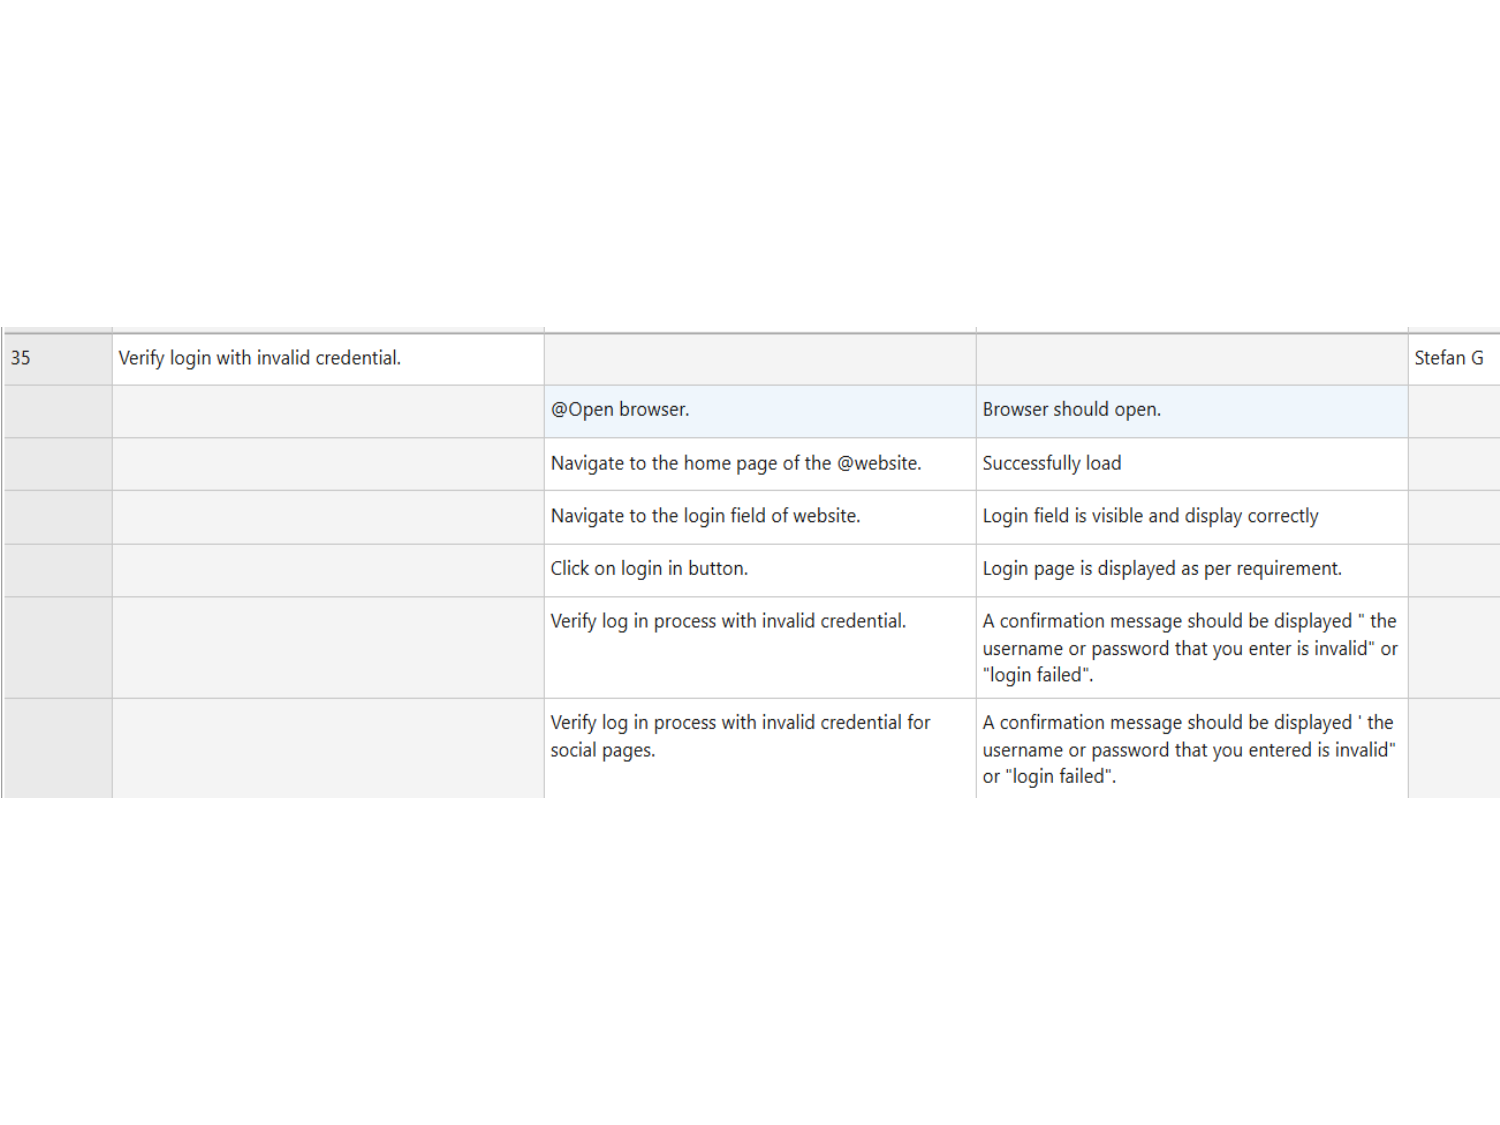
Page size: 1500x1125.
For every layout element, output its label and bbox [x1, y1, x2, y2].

picture [0, 327, 1500, 798]
